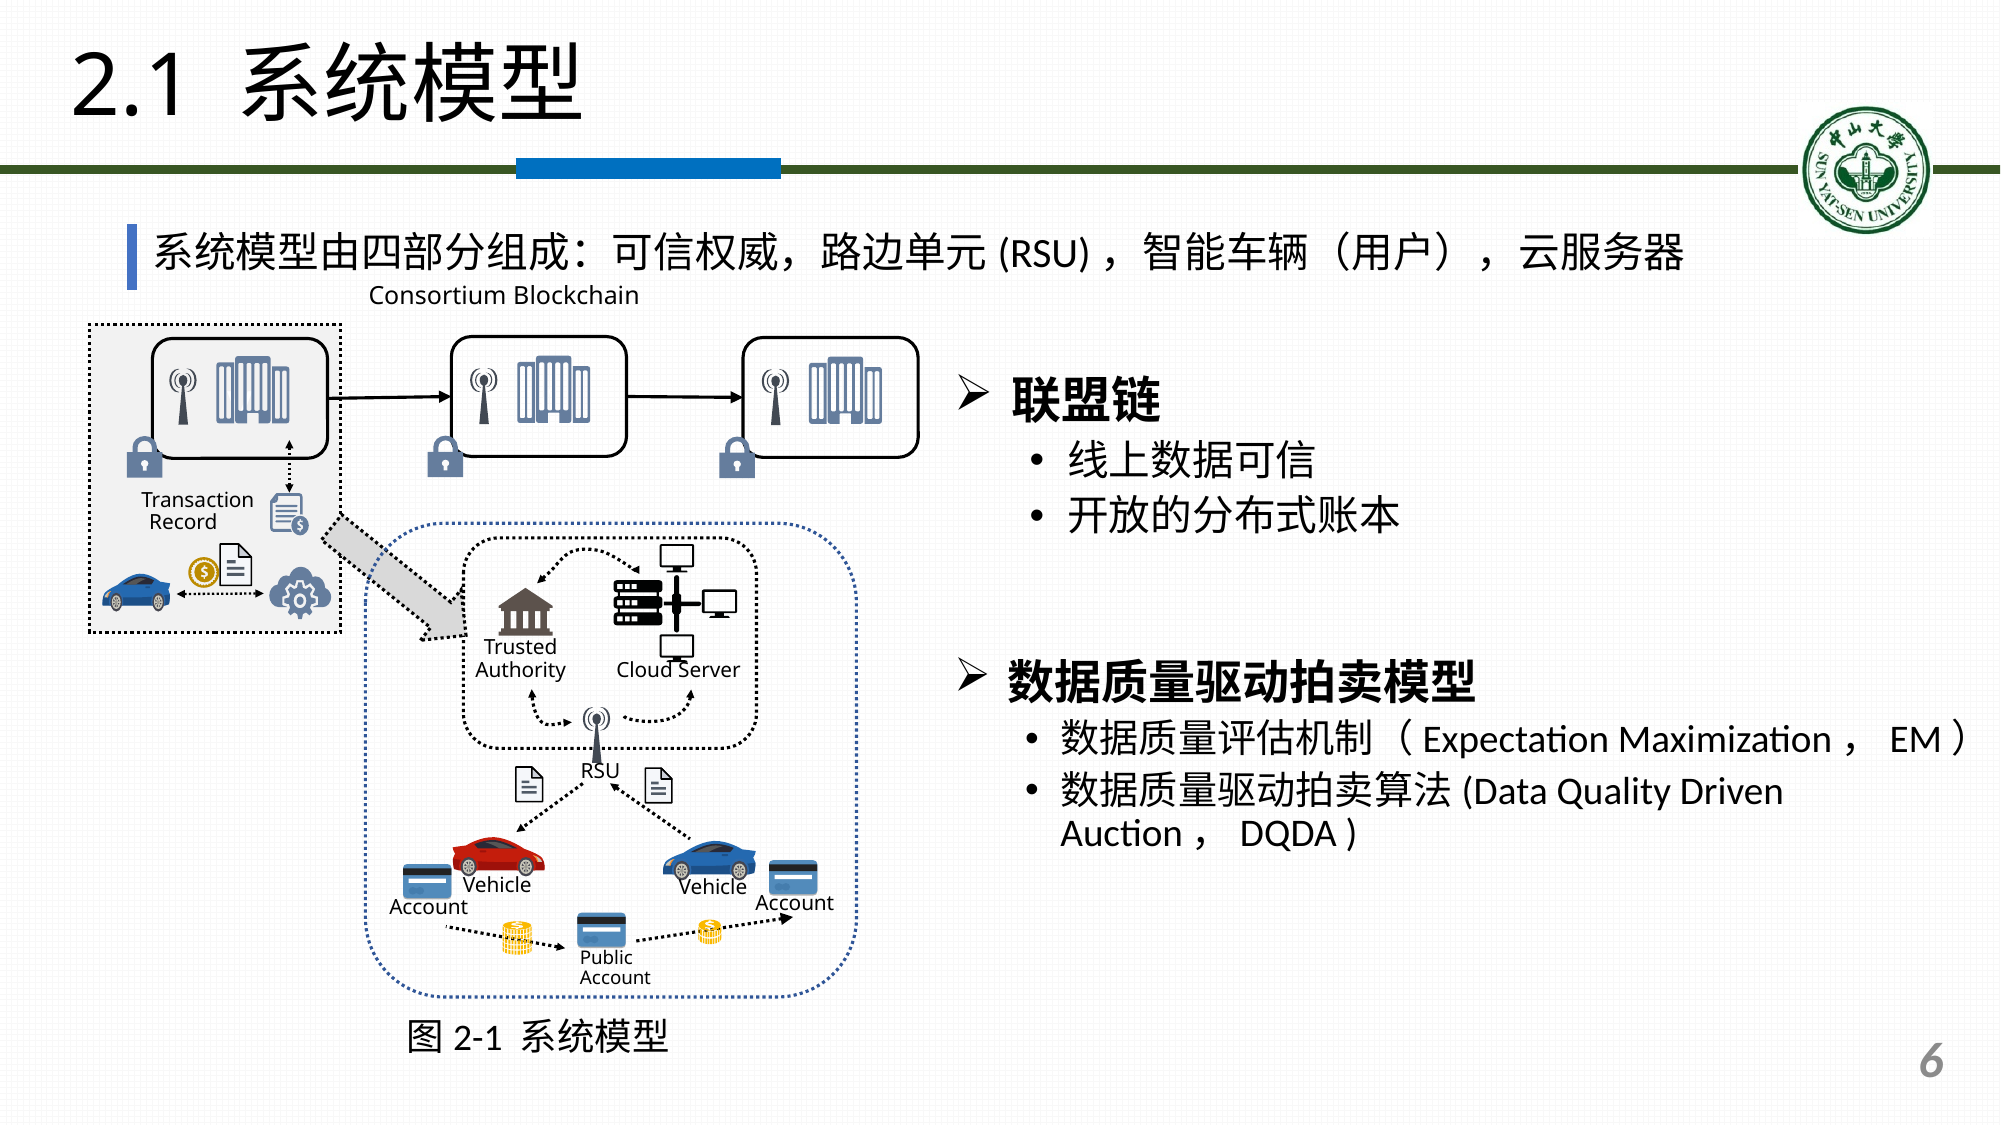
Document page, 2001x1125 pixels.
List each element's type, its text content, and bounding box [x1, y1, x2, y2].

list 系统模型由四部分组成：可信权威，路边单元(RSU)，智能车辆（用户），云服务器 [137, 224, 1863, 1014]
text_box 联盟链 线上数据可信 开放的分布式账本 [939, 263, 1959, 553]
text_box 图2-1 系统模型 [237, 1006, 839, 1066]
picture [1798, 102, 1933, 237]
title 2.1 系统模型 [55, 32, 1781, 142]
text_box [89, 275, 919, 997]
slide_number 6 [1862, 1013, 1959, 1103]
text_box 数据质量驱动拍卖模型 数据质量评估机制（Expectation Maximization，EM） 数据质量驱动拍卖算法(Data Quality Driven Auction，DQDA ) [939, 553, 2000, 896]
